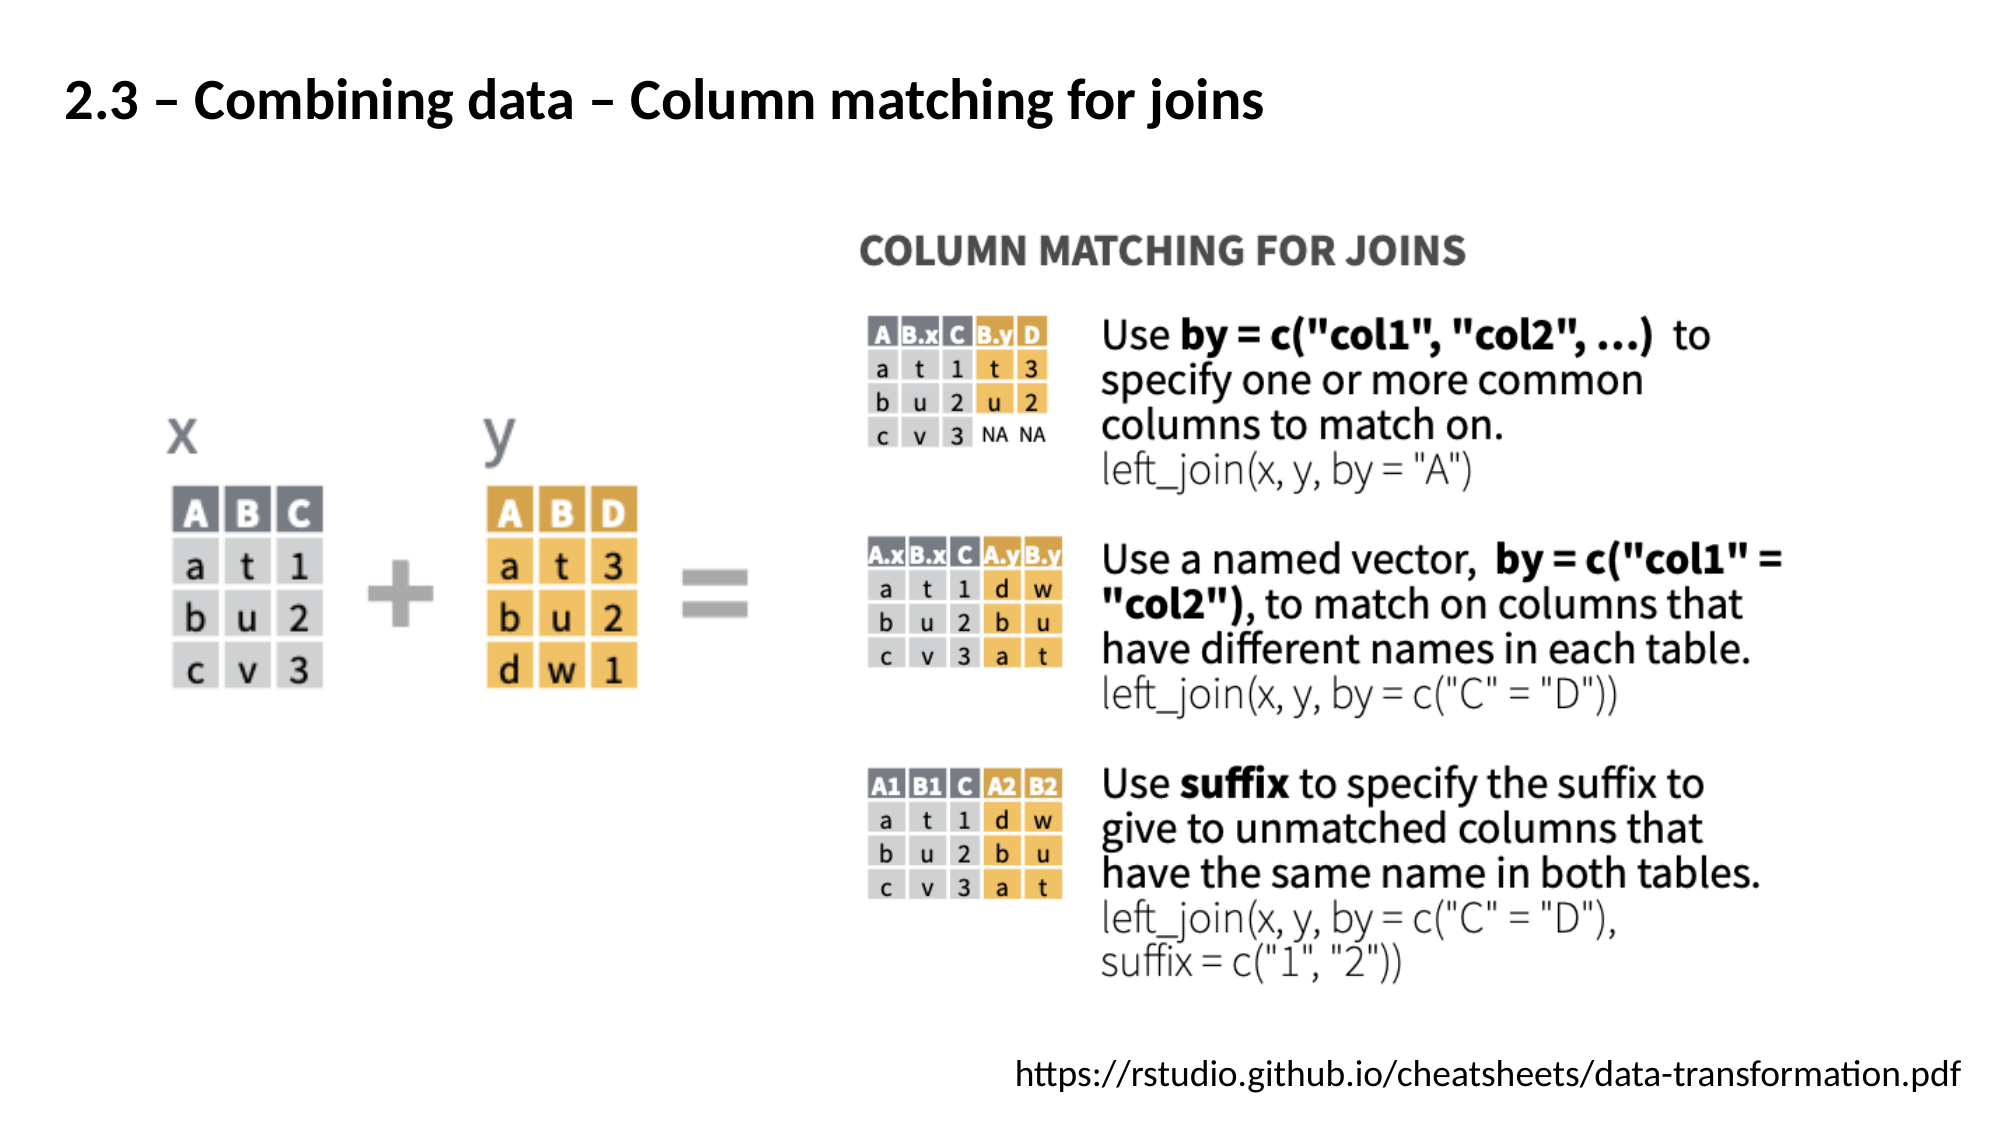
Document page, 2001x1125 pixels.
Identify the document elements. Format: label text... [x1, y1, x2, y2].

picture [844, 215, 1824, 1014]
text_box https://rstudio.github.io/cheatsheets/data-transformation.pdf [999, 1041, 2000, 1101]
picture [137, 387, 796, 738]
text_box 2.3 – Combining data – Column matching for joins [50, 53, 1639, 139]
